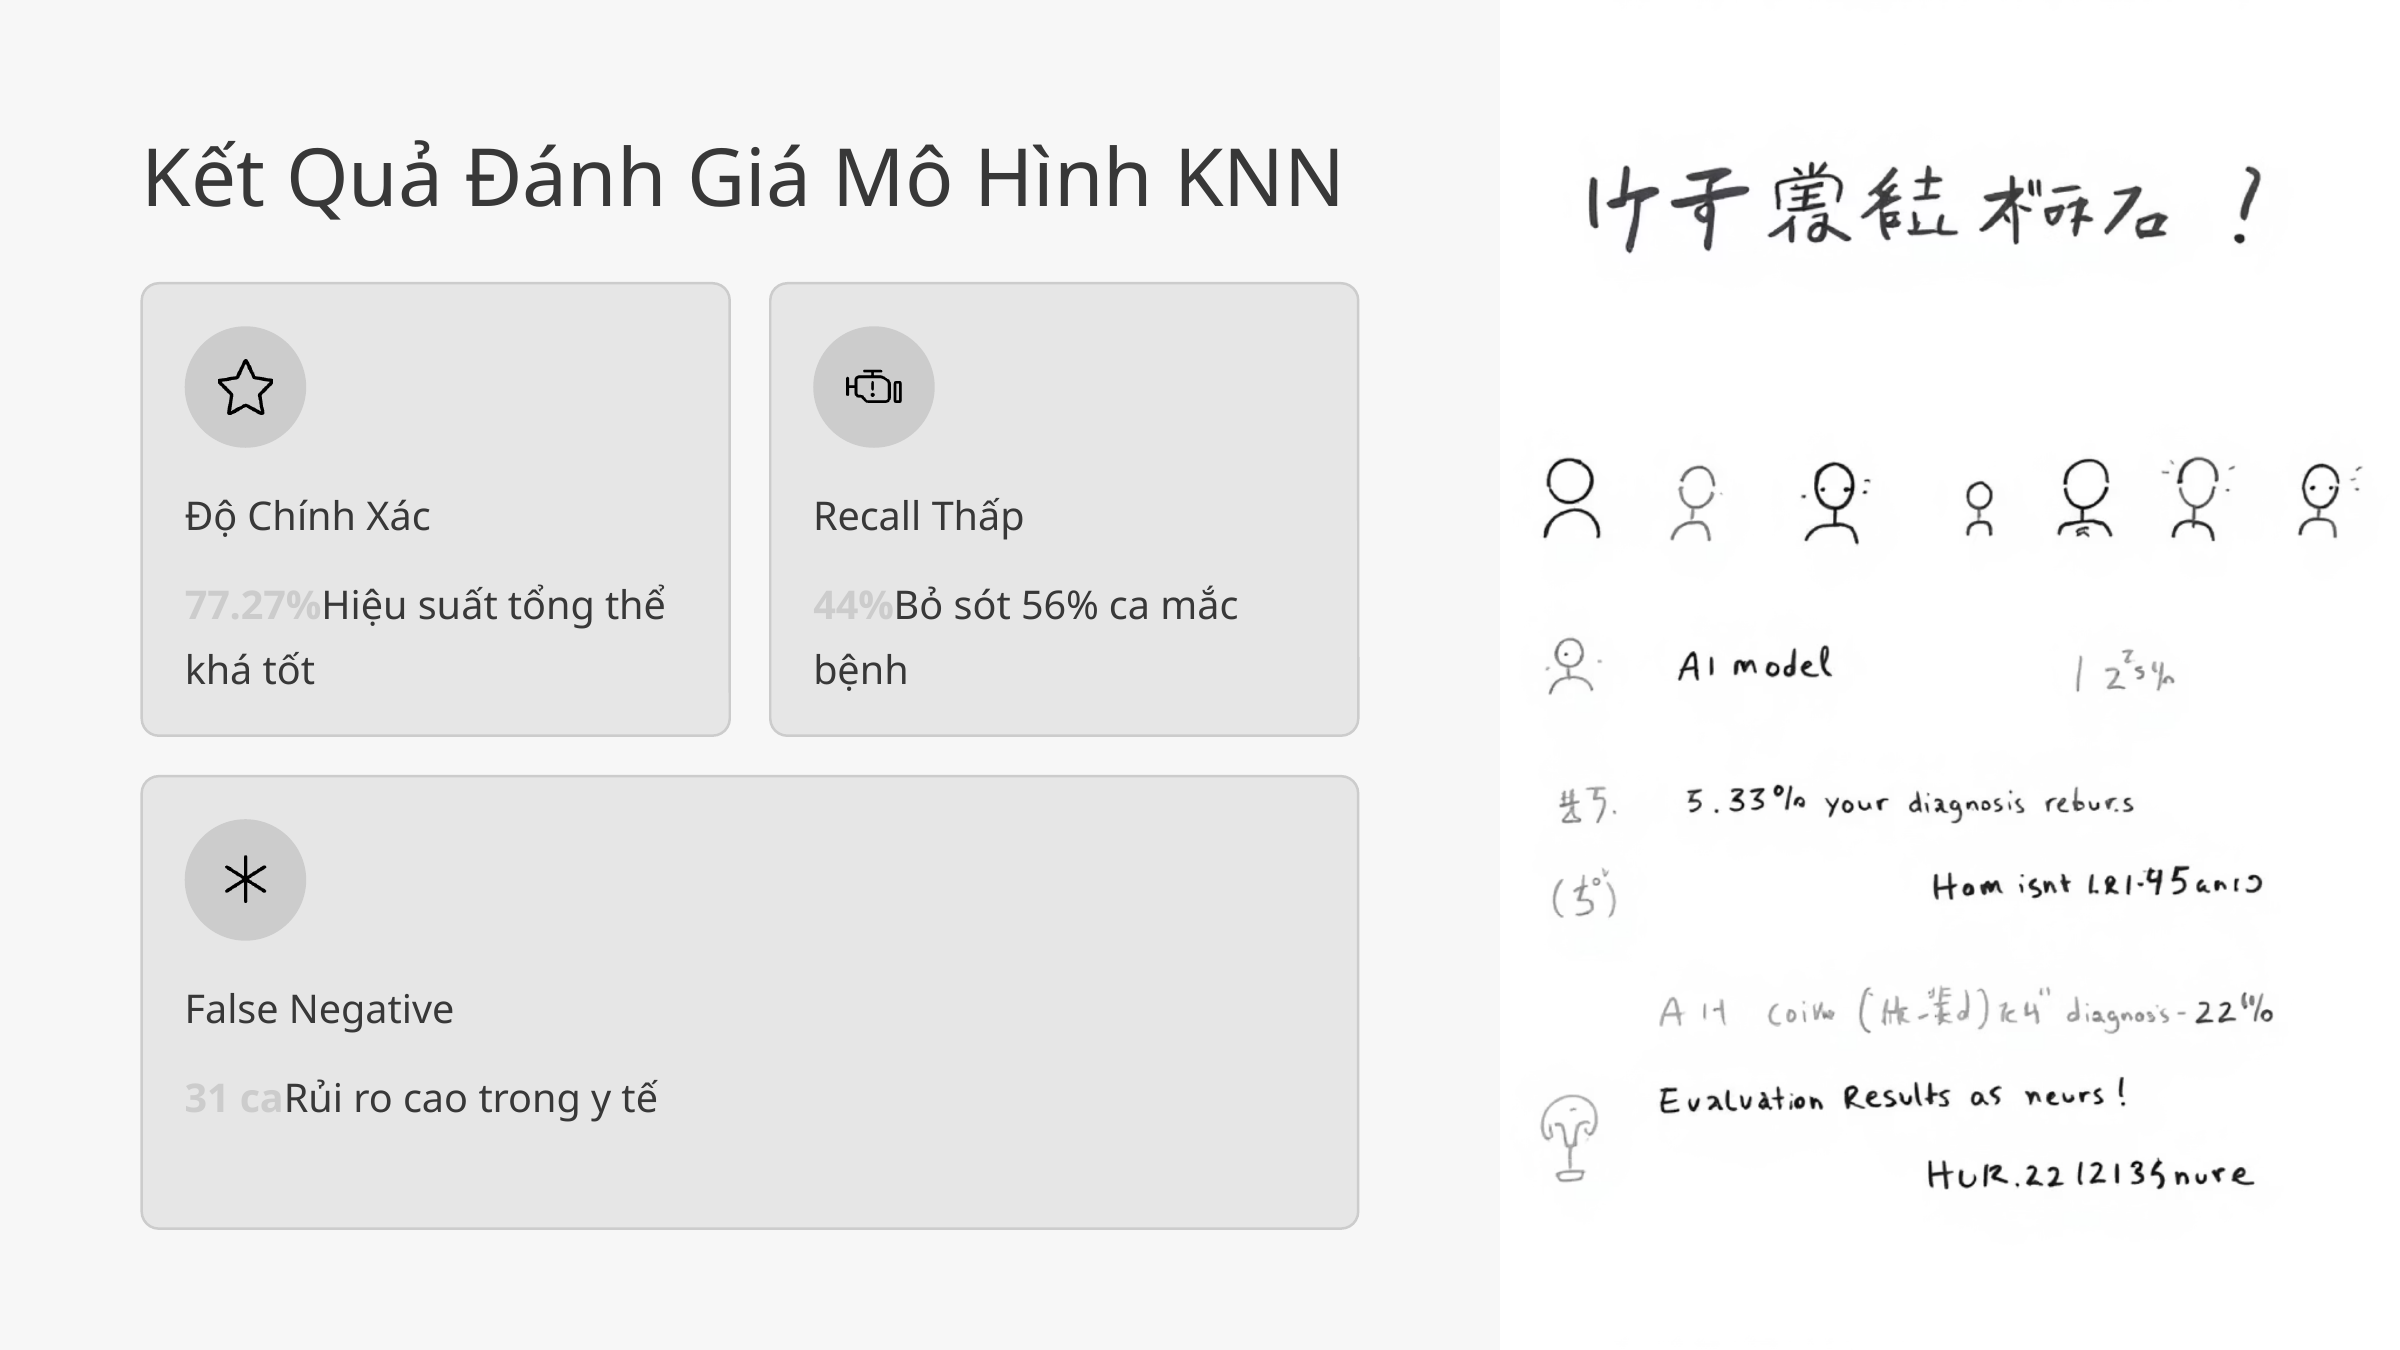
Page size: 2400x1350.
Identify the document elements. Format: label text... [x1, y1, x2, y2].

text_box Kết Quả Đánh Giá Mô Hình KNN [141, 121, 1045, 223]
picture [846, 352, 902, 422]
text_box False Negative [184, 981, 590, 1032]
picture [218, 845, 273, 915]
text_box [184, 819, 307, 941]
text_box 77.27%Hiệu suất tổng thể khá tốt [184, 563, 687, 693]
text_box [141, 283, 730, 736]
text_box Độ Chính Xác [184, 488, 590, 539]
picture [218, 359, 273, 415]
text_box 44%Bỏ sót 56% ca mắc bệnh [813, 563, 1316, 693]
text_box Recall Thấp [813, 488, 1219, 539]
text_box [141, 776, 1359, 1229]
text_box 31 caRủi ro cao trong y tế [184, 1056, 1316, 1186]
text_box [184, 326, 307, 448]
text_box [770, 283, 1359, 736]
picture [1499, 0, 2400, 1350]
text_box [813, 326, 935, 448]
